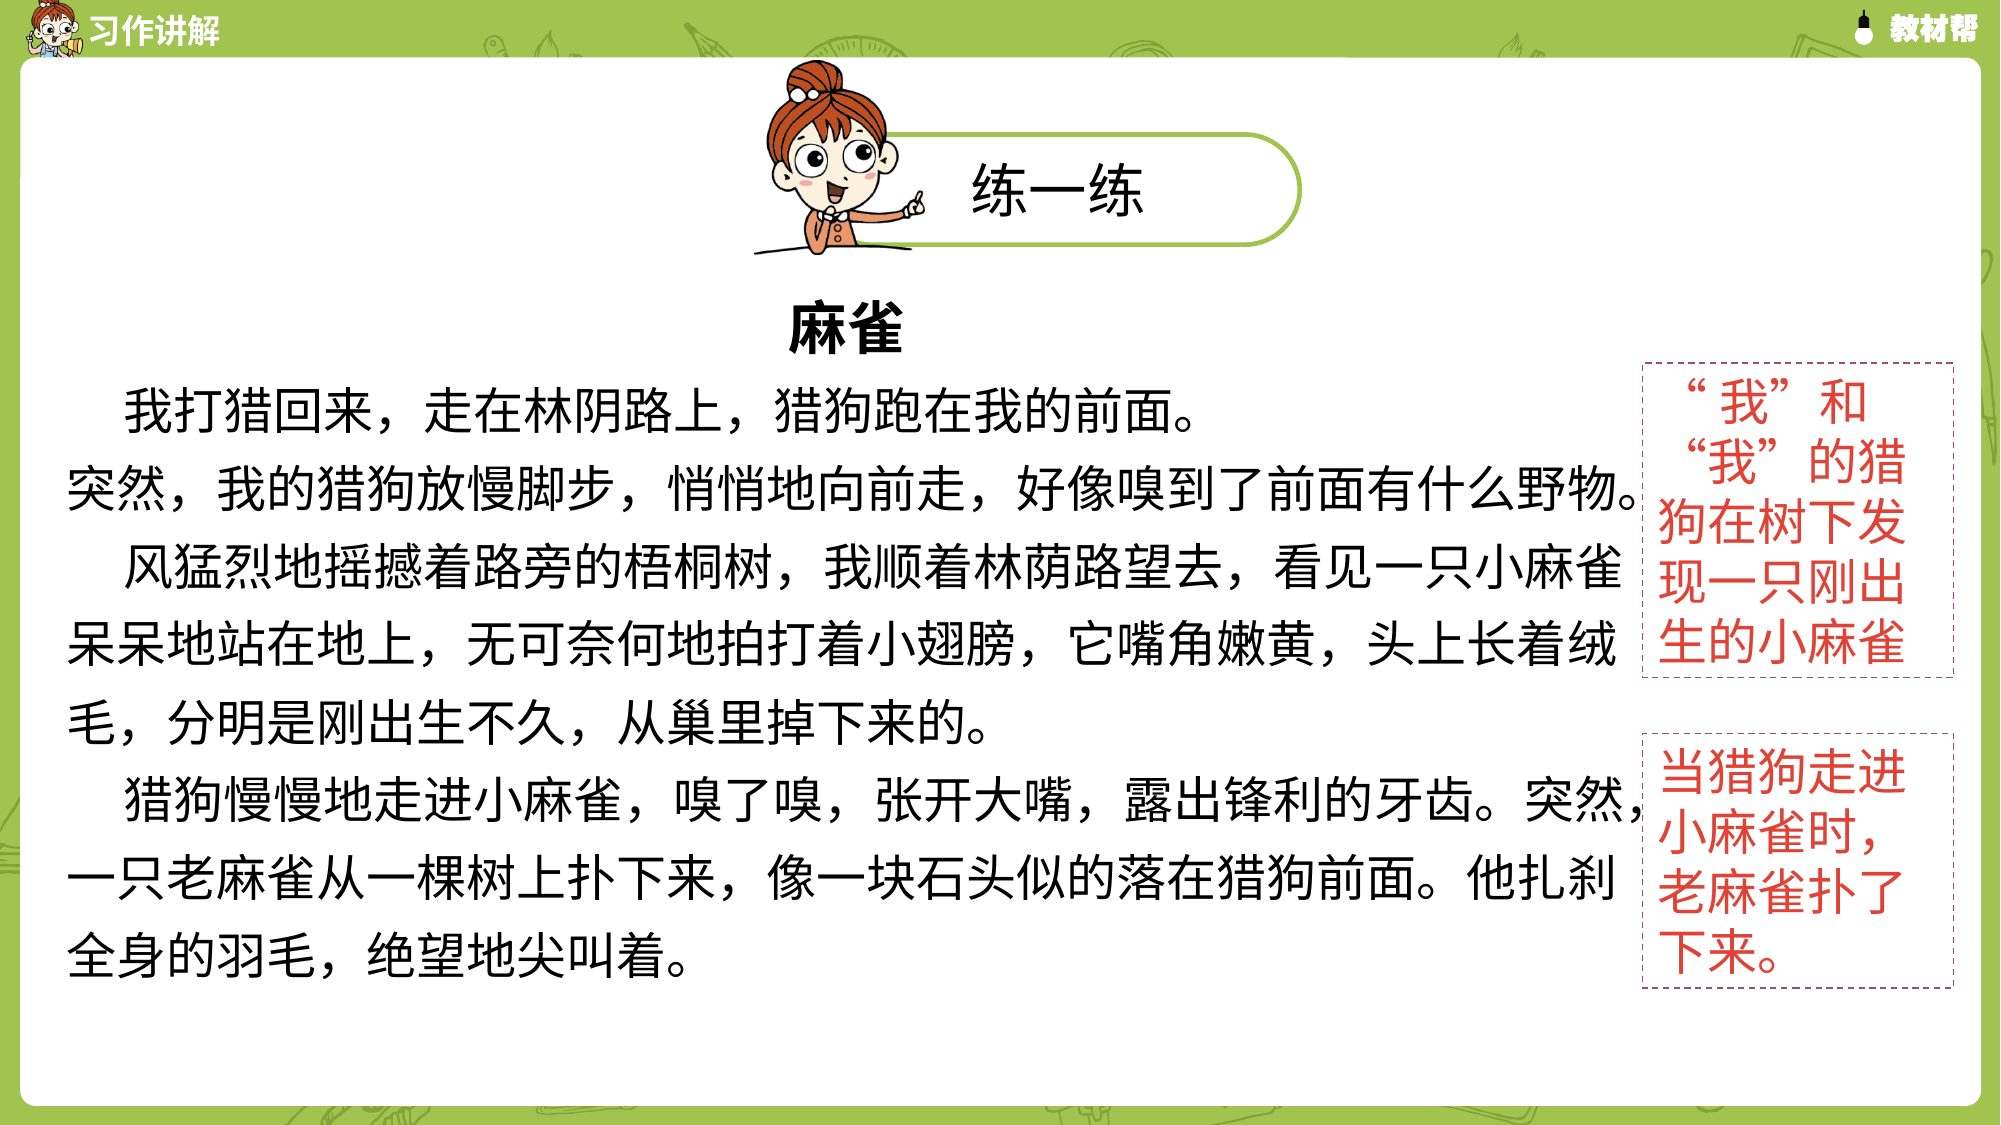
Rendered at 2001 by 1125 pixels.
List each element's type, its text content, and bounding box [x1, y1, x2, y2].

text_box “我”和“我”的猎狗在树下发现一只刚出生的小麻雀 [1642, 363, 1954, 678]
picture [754, 60, 925, 255]
text_box 当猎狗走进小麻雀时，老麻雀扑了下来。 [1642, 733, 1954, 989]
text_box 练一练 [925, 133, 1301, 246]
text_box 麻雀 我打猎回来，走在林阴路上，猎狗跑在我的前面。 突然，我的猎狗放慢脚步，悄悄地向前走，好像嗅到了前面有什么野物。 风猛烈地摇撼着路旁的梧桐树，我顺着林荫路望去，看见一只小麻雀呆呆地站在地上，无可奈何地拍打着小翅膀，它嘴角嫩黄，头上长着绒毛，分明是刚出生不久，从巢里掉下来的。 猎狗慢慢地走进小麻雀，嗅了嗅，张开大嘴，露出锋利的牙齿。突然，一只老麻雀从一棵树上扑下来，像一块石头似的落在猎狗前面。他扎刹全身的羽毛，绝望地尖叫着。 [51, 283, 1643, 1071]
picture [26, 0, 88, 60]
